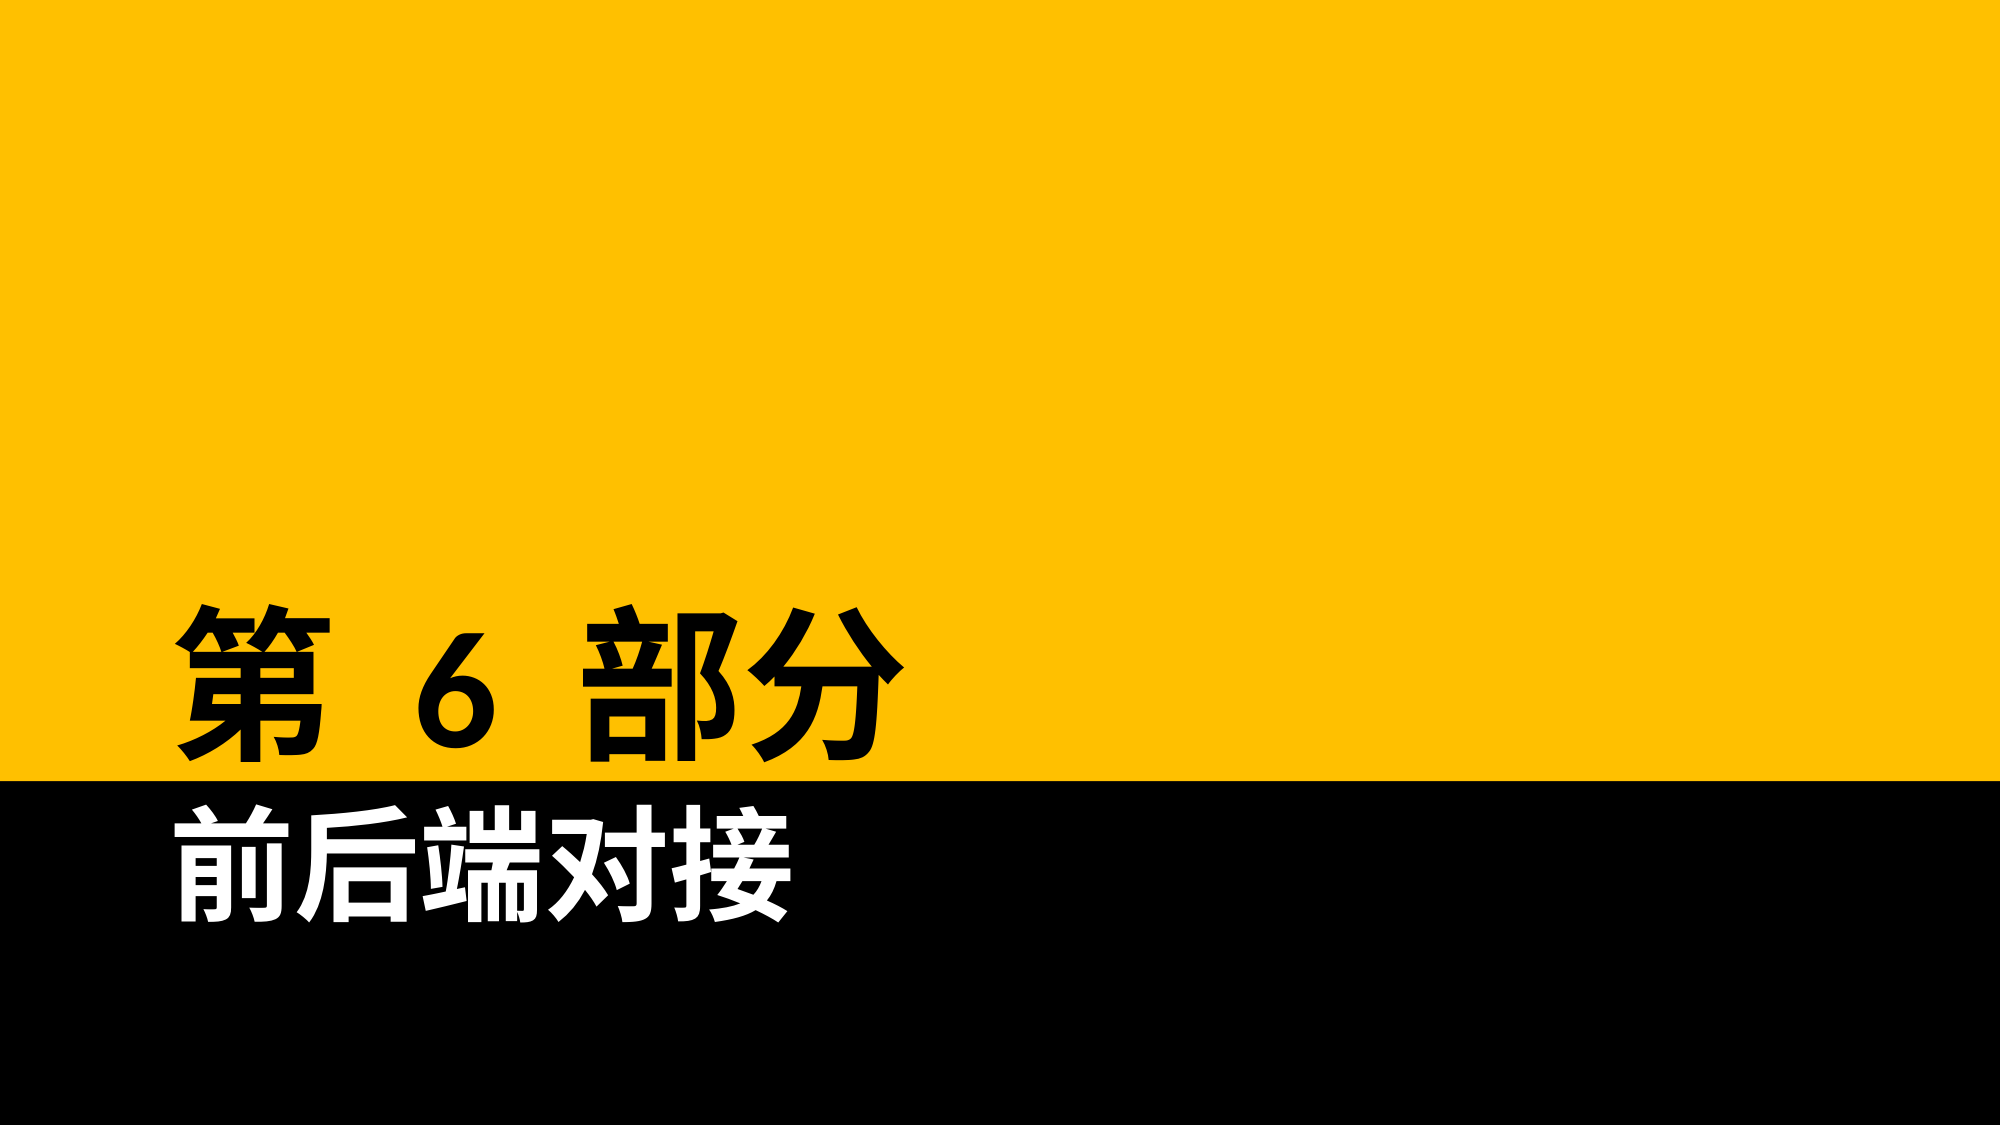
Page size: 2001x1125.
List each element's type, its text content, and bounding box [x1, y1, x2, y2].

list 前后端对接 [154, 796, 1442, 955]
list 第 6 部分 [154, 595, 1442, 782]
